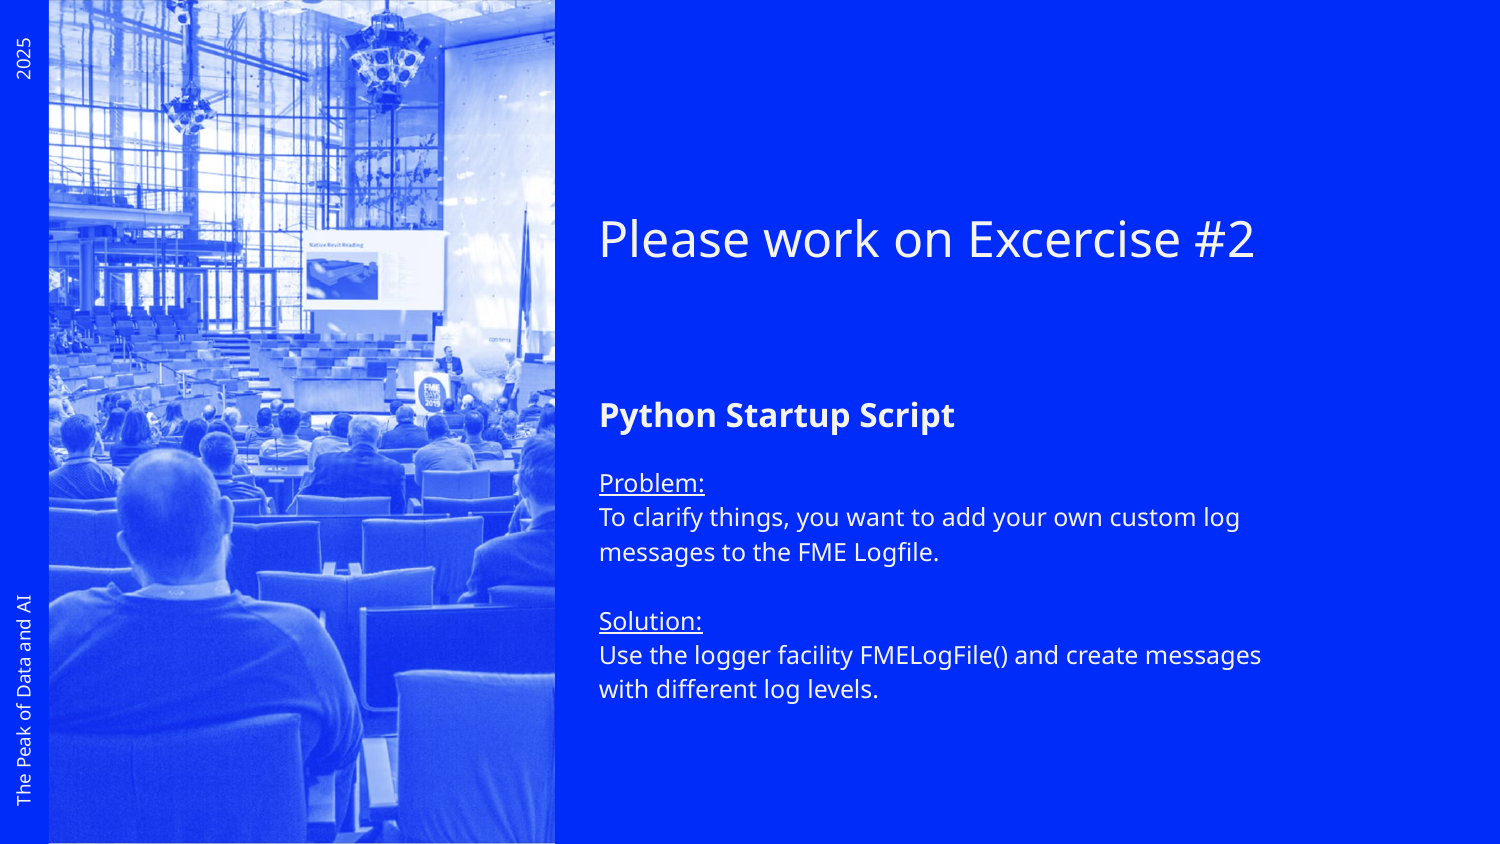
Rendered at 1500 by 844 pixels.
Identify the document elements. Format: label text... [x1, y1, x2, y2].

subtitle Python Startup Script Problem: To clarify things, you want to add your own custom log messages to the FME Logfile. Solution: Use the logger facility FMELogFile() and create messages with different log levels. [598, 455, 1277, 715]
picture [48, 0, 556, 844]
title Please work on Excercise #2 [598, 62, 1414, 267]
